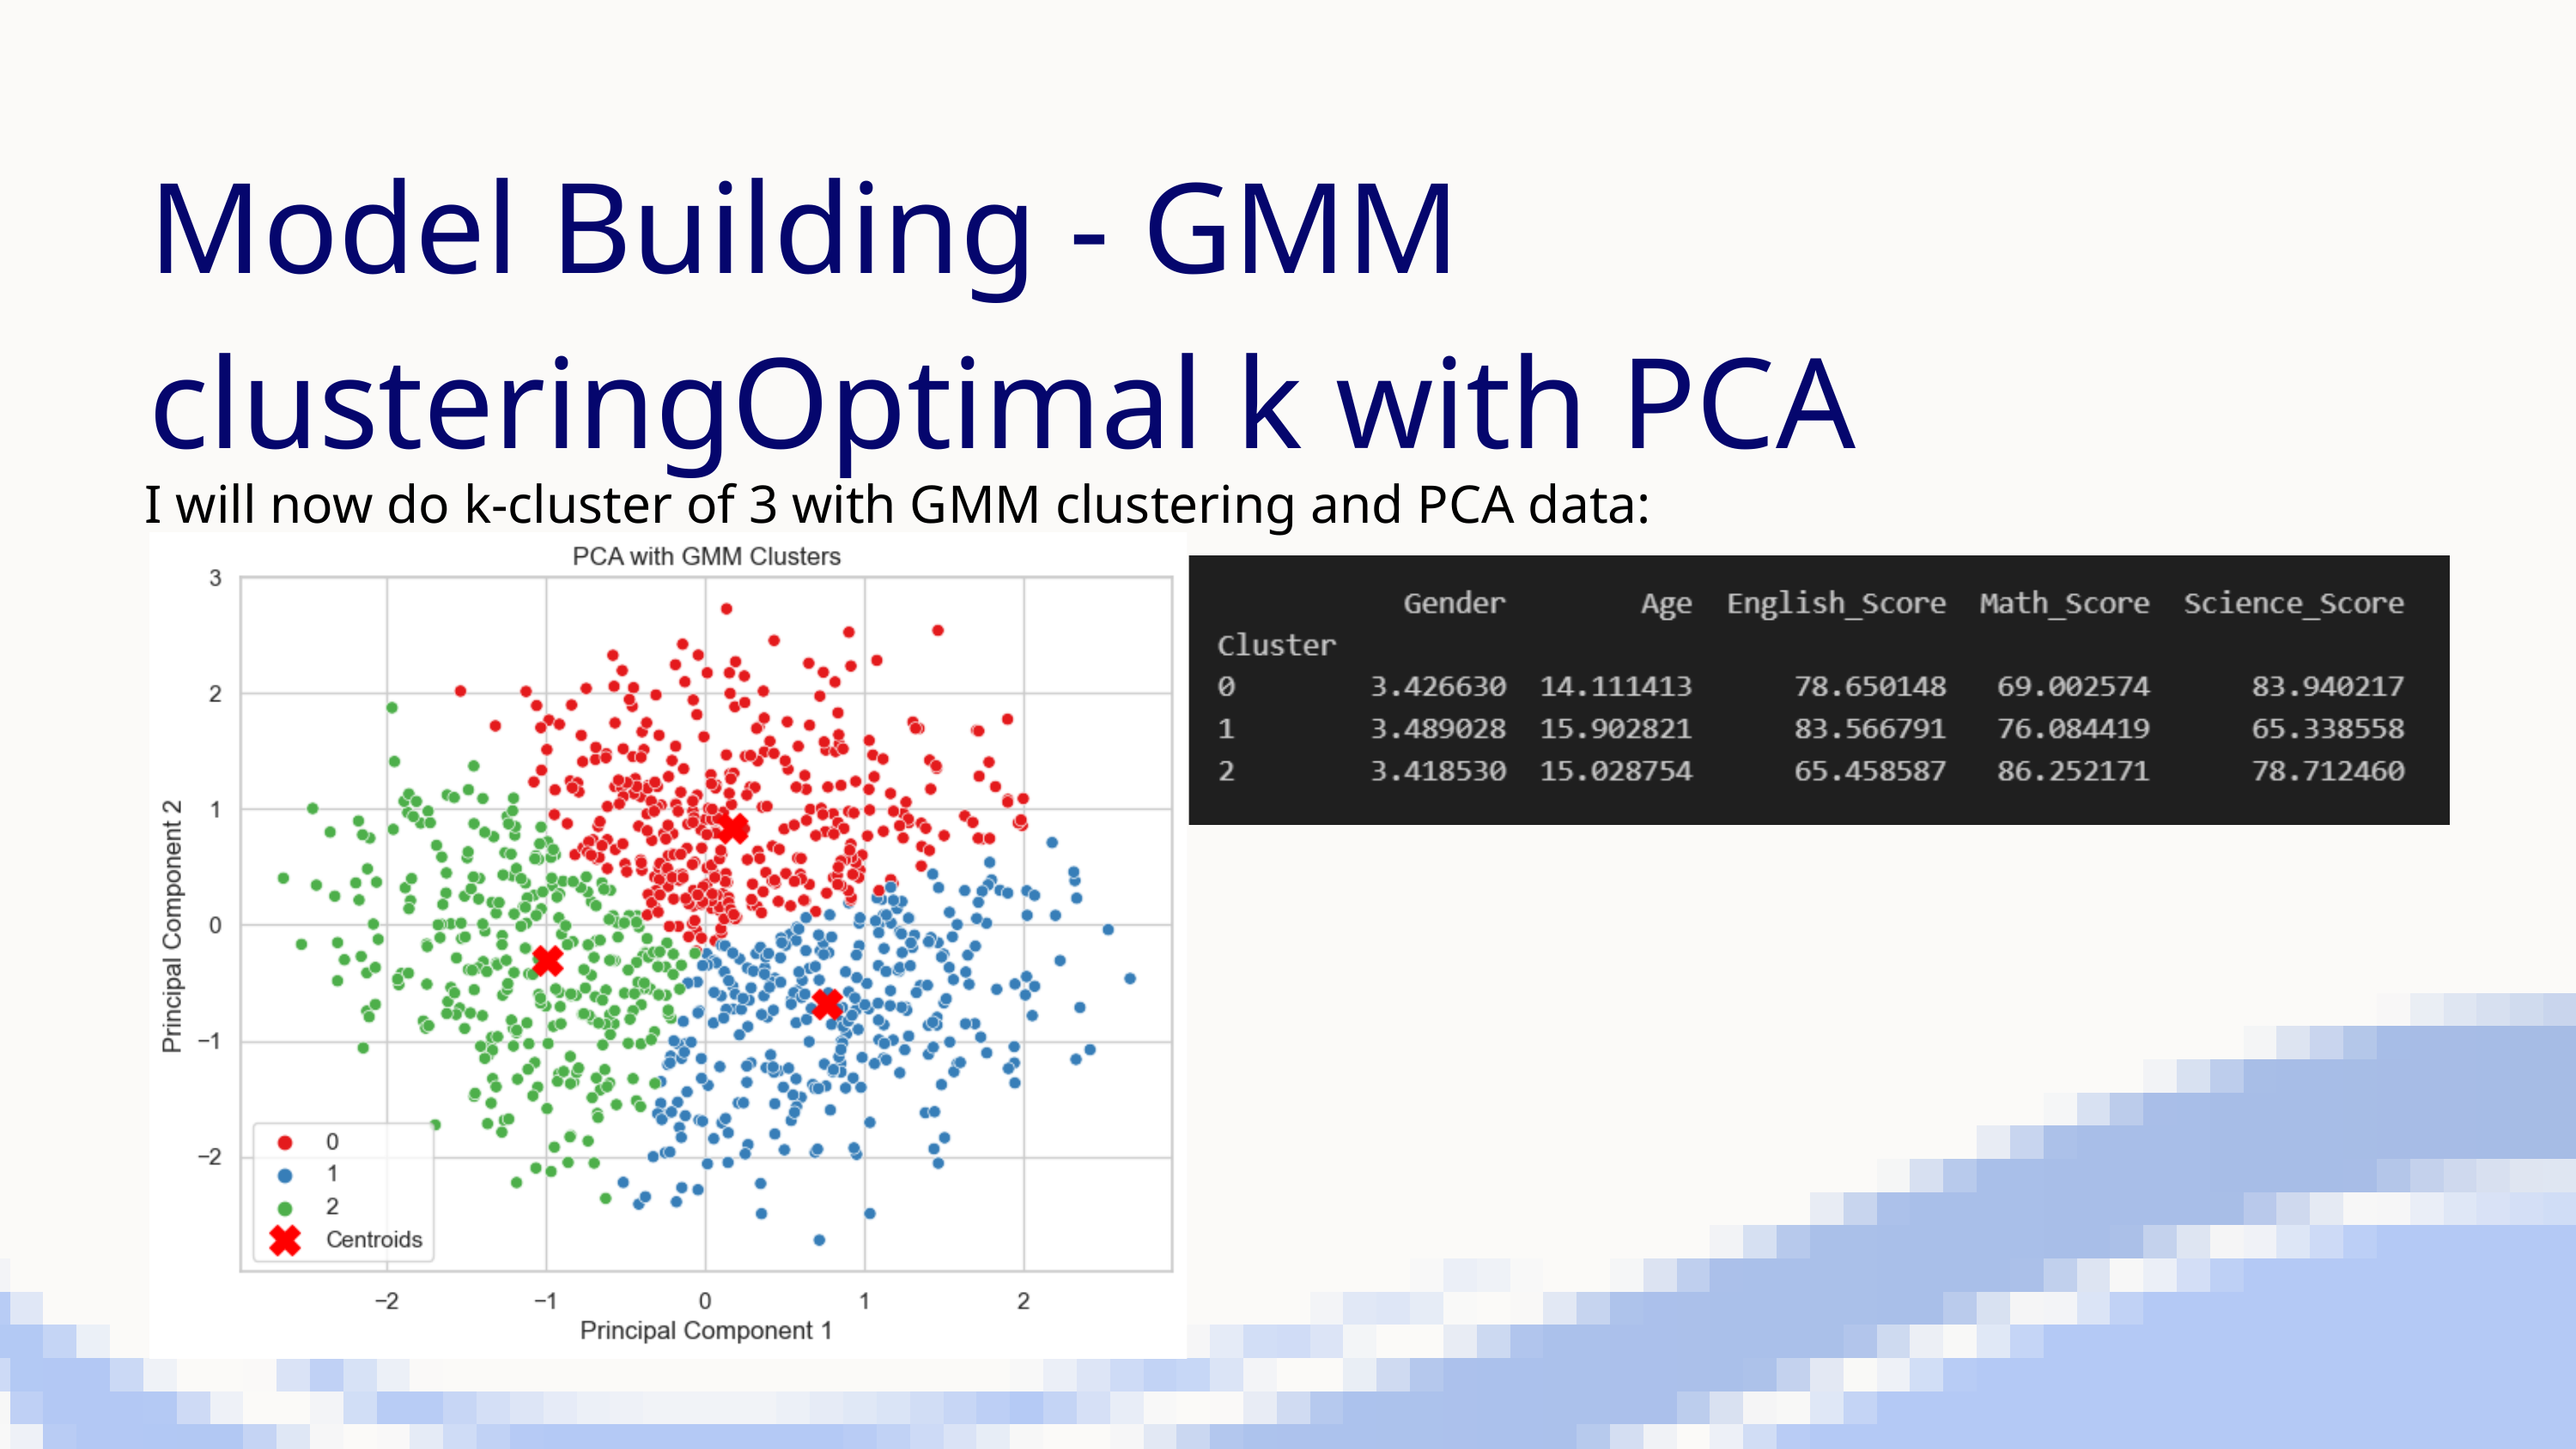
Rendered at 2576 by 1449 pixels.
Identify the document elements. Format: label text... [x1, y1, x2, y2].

text_box Model Building - GMM clusteringOptimal k with PCA [149, 123, 2427, 474]
text_box I will now do k-cluster of 3 with GMM clustering and PCA data: [144, 461, 1820, 534]
text_box [1188, 555, 2451, 825]
text_box [149, 534, 1188, 1359]
text_box [0, 993, 2576, 1449]
